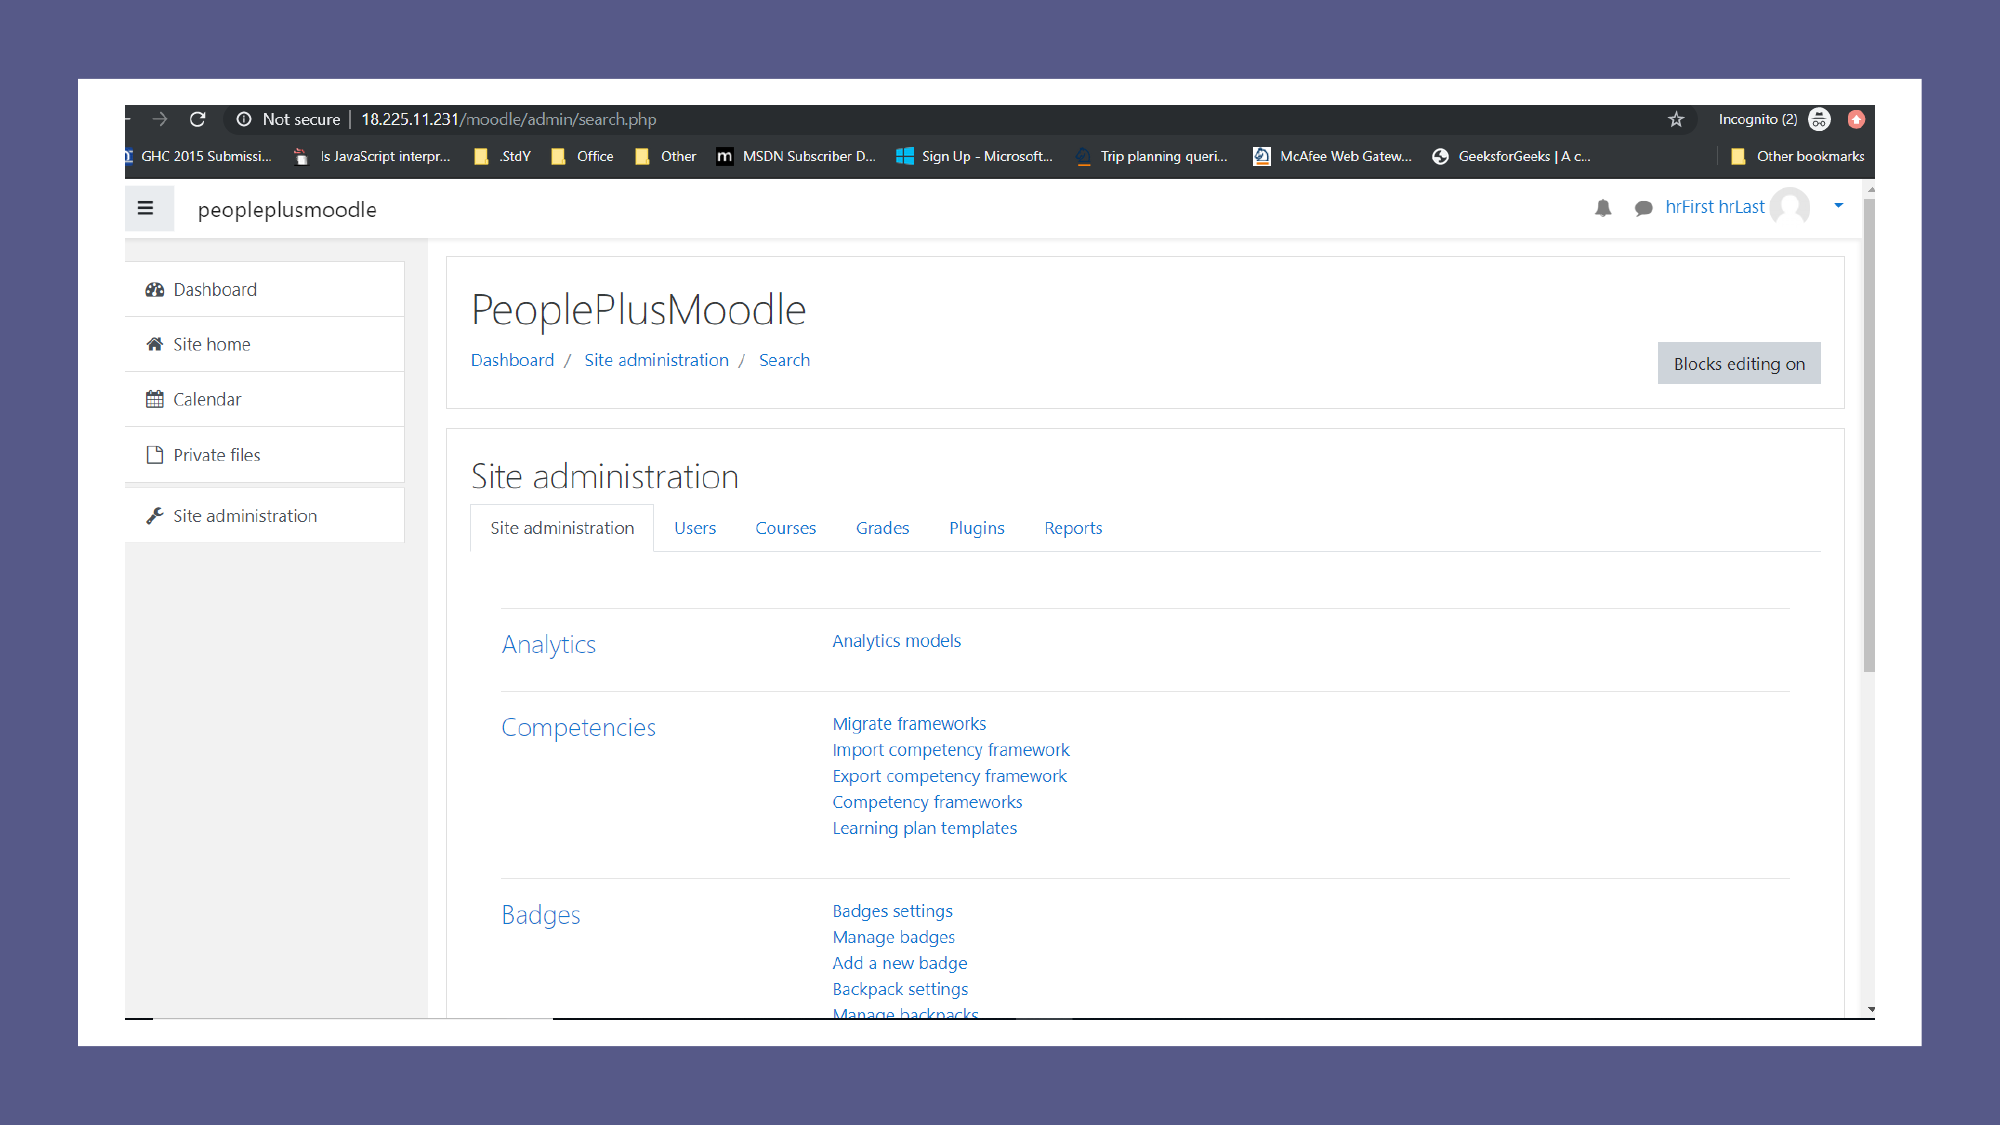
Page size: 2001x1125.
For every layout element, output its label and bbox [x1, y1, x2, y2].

text_box [77, 78, 1923, 1047]
text_box [0, 0, 2000, 1125]
picture [125, 105, 1875, 1020]
